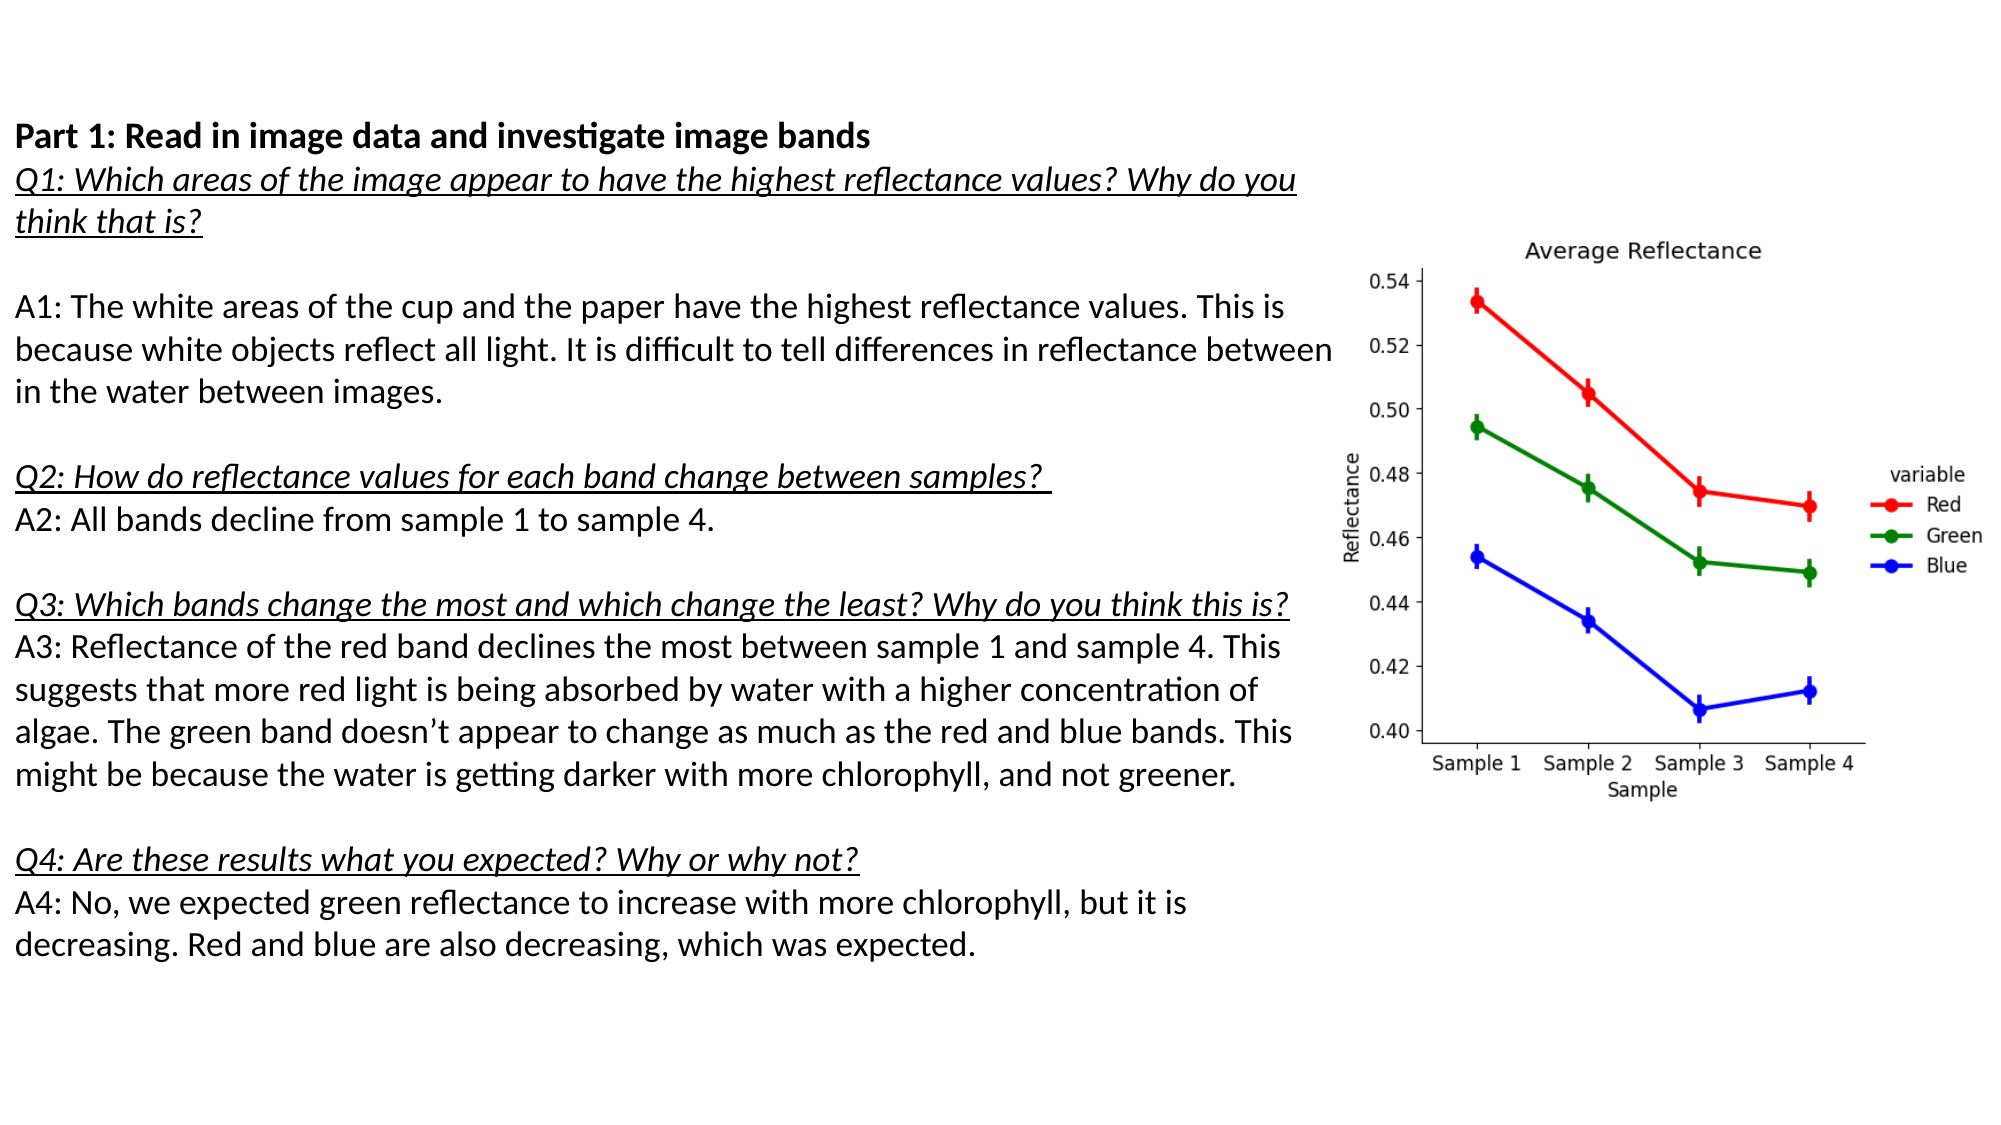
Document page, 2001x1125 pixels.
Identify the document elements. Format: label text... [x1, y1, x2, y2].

text_box Part 1: Read in image data and investigate image bands Q1: Which areas of the image appear to have the highest reflectance values? Why do you think that is? A1: The white areas of the cup and the paper have the highest reflectance values. This is because white objects reflect all light. It is difficult to tell differences in reflectance between in the water between images. Q2: How do reflectance values for each band change between samples? A2: All bands decline from sample 1 to sample 4. Q3: Which bands change the most and which change the least? Why do you think this is? A3: Reflectance of the red band declines the most between sample 1 and sample 4. This suggests that more red light is being absorbed by water with a higher concentration of algae. The green band doesn’t appear to change as much as the red and blue bands. This might be because the water is getting darker with more chlorophyll, and not greener. Q4: Are these results what you expected? Why or why not? A4: No, we expected green reflectance to increase with more chlorophyll, but it is decreasing. Red and blue are also decreasing, which was expected. [0, 103, 1362, 972]
picture [1330, 230, 2000, 813]
